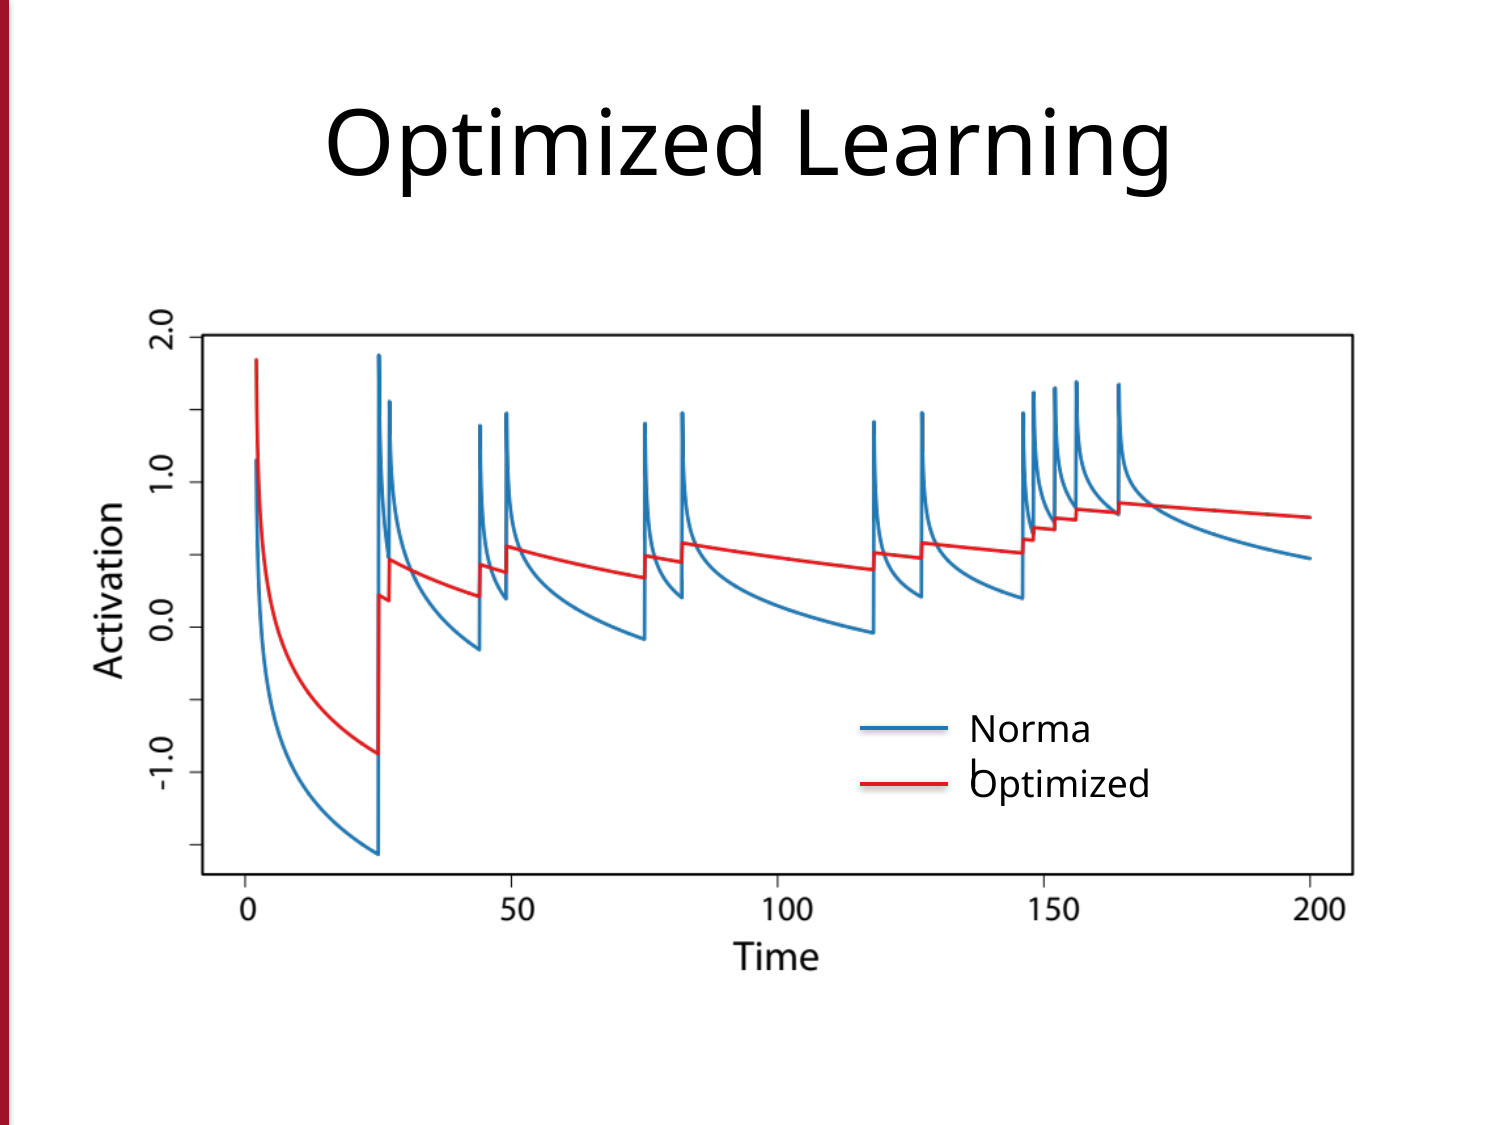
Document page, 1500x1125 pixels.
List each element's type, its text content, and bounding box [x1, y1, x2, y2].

picture [70, 232, 1373, 1001]
title Optimized Learning [75, 45, 1425, 233]
